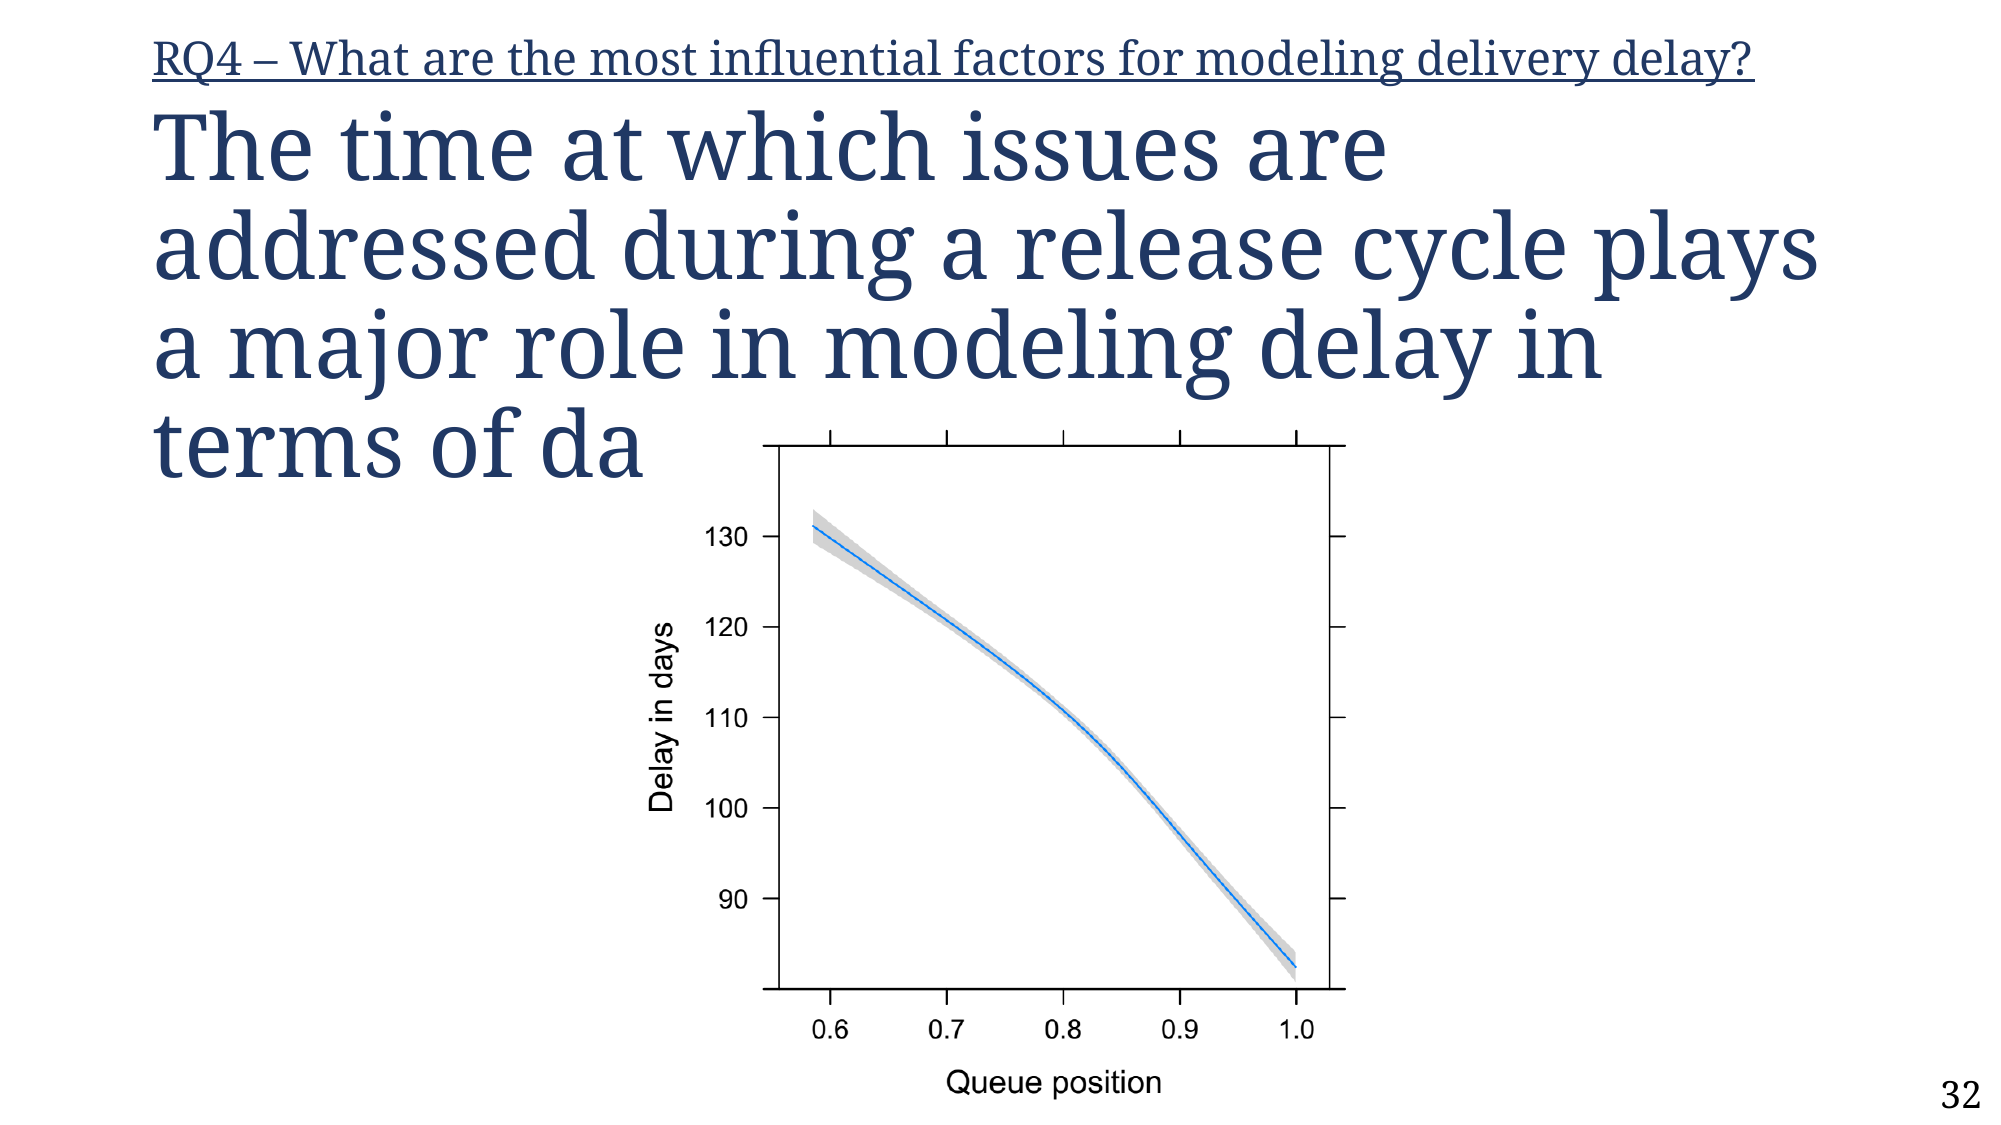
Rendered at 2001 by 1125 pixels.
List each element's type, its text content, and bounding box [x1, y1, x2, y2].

list RQ4 – What are the most influential factors for modeling delivery delay? [137, 27, 1863, 94]
text_box 32 [1925, 1063, 2000, 1124]
picture [644, 405, 1356, 1104]
title The time at which issues are addressed during a release cycle plays a major role in modeling delay in terms of days [137, 94, 1863, 510]
